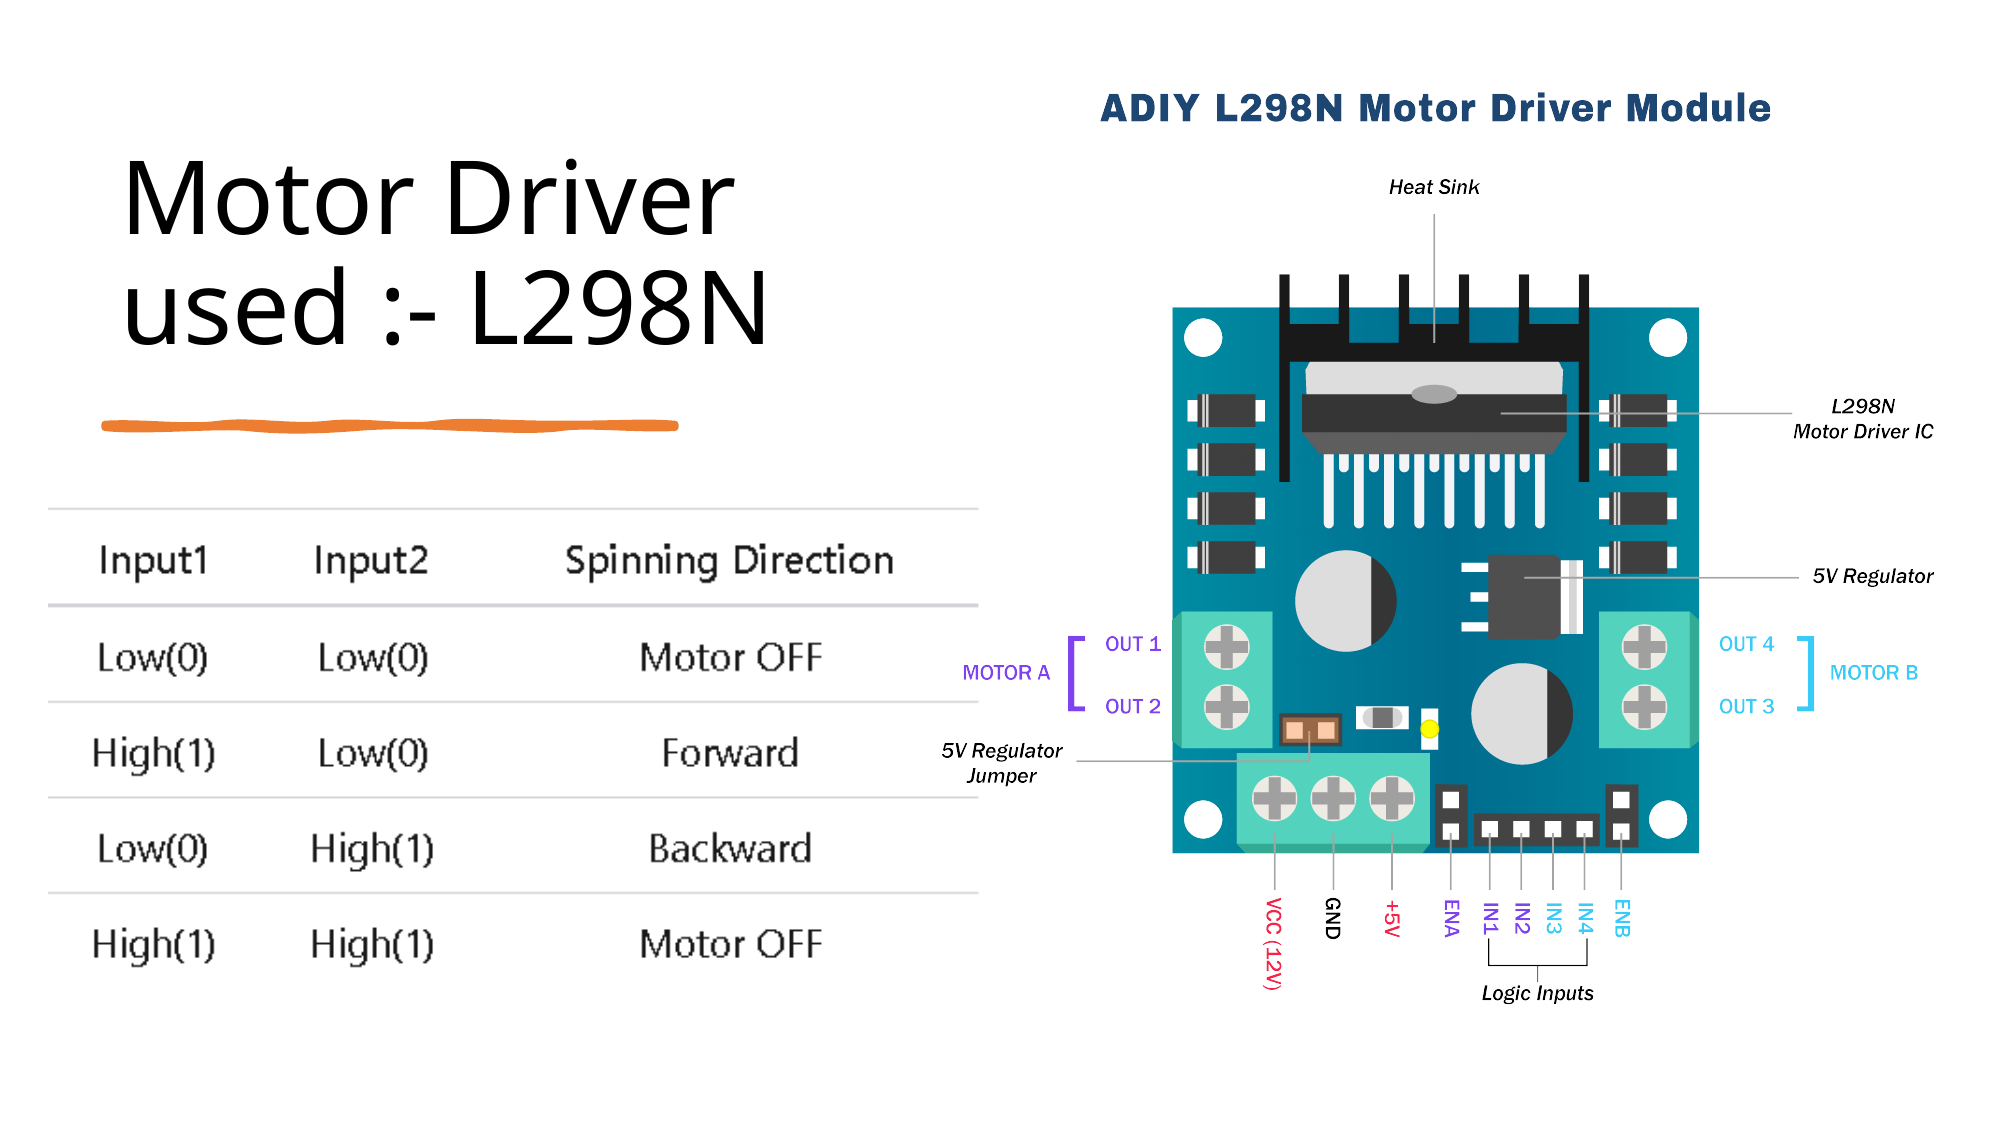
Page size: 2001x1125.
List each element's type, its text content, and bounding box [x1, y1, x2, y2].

picture [871, 0, 2000, 1125]
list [48, 499, 871, 988]
text_box [103, 421, 676, 431]
title Motor Driver used :- L298N [105, 53, 822, 375]
text_box [0, 0, 871, 1125]
